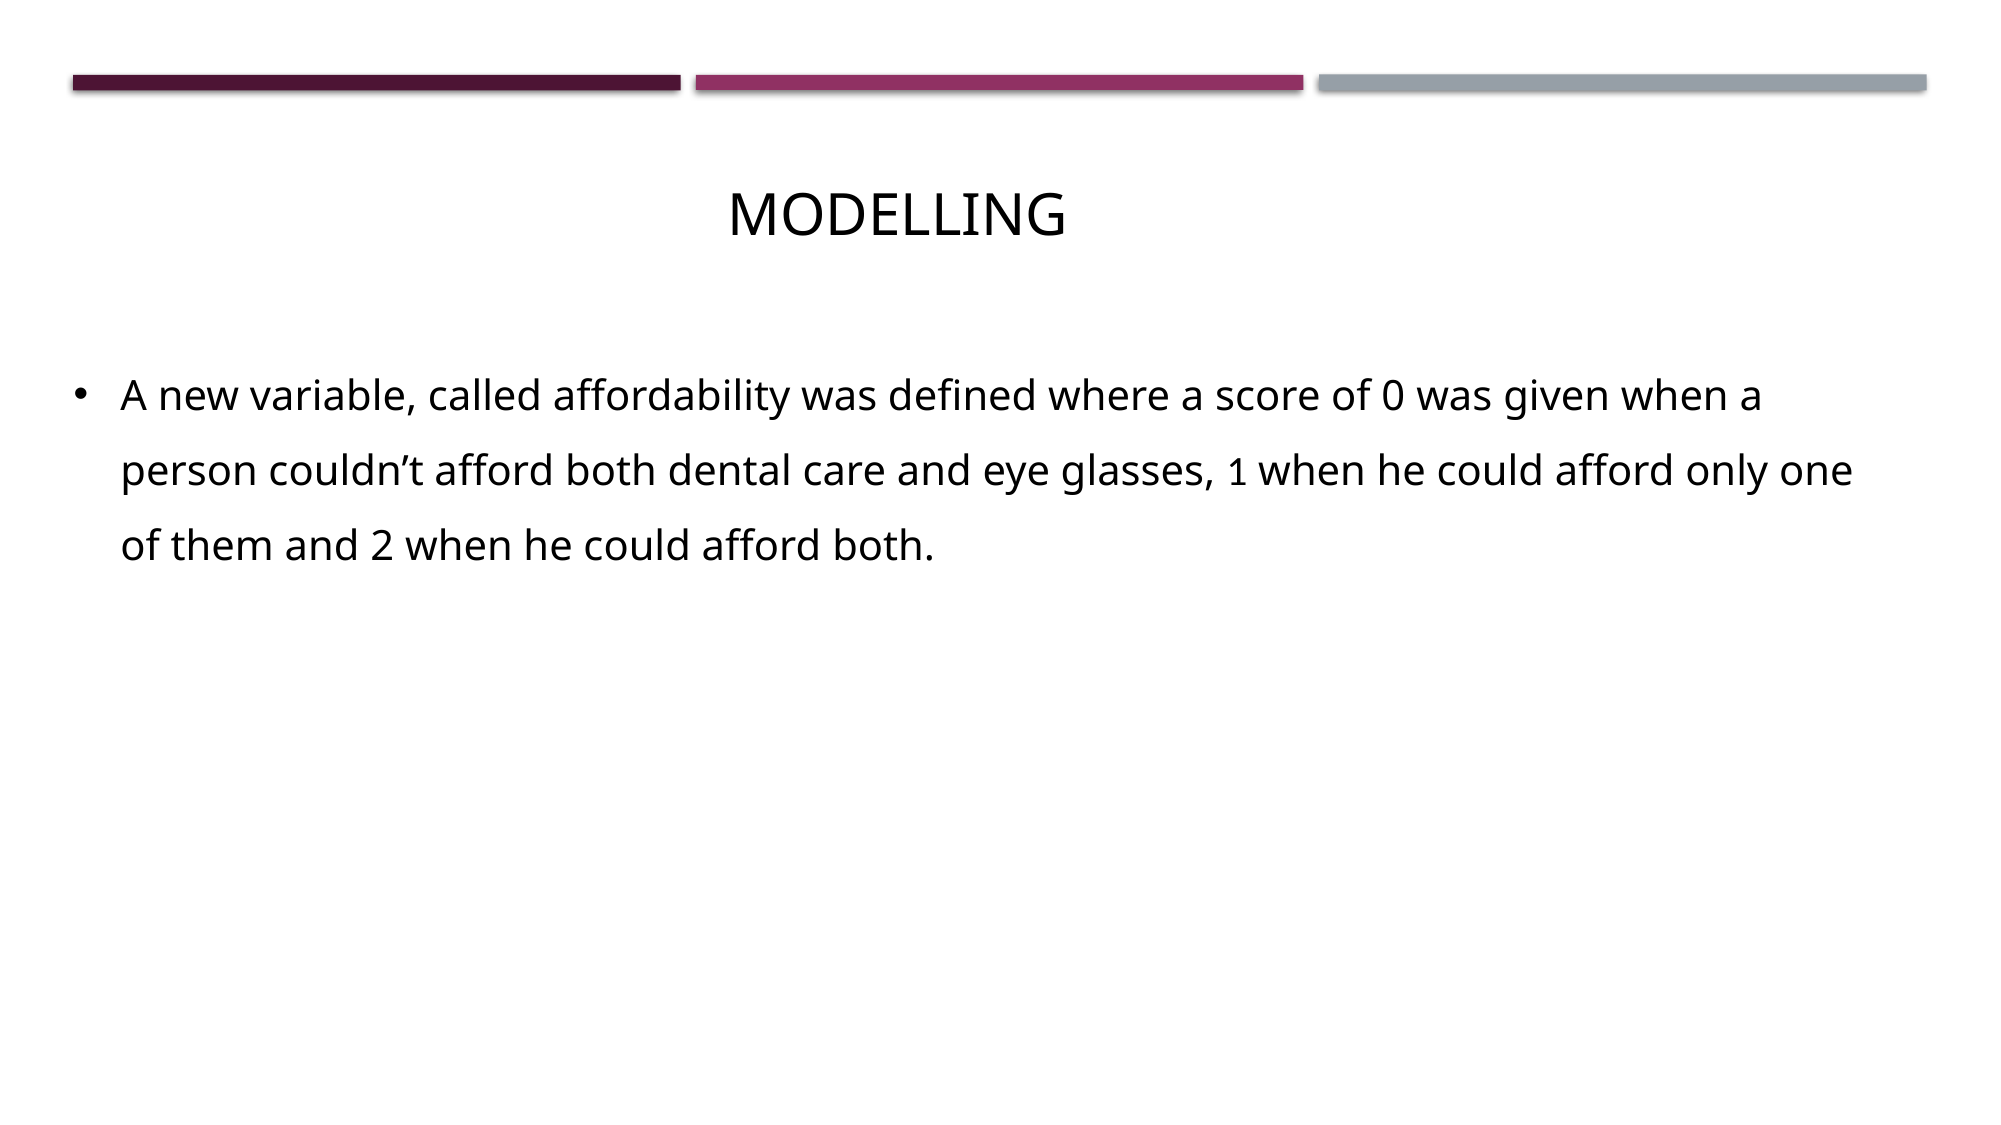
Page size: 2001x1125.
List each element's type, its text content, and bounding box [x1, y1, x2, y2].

text_box A new variable, called affordability was defined where a score of 0 was given when a person couldn’t afford both dental care and eye glasses, 1 when he could afford only one of them and 2 when he could afford both. [58, 285, 1908, 576]
text_box MODELLING [102, 169, 1821, 255]
